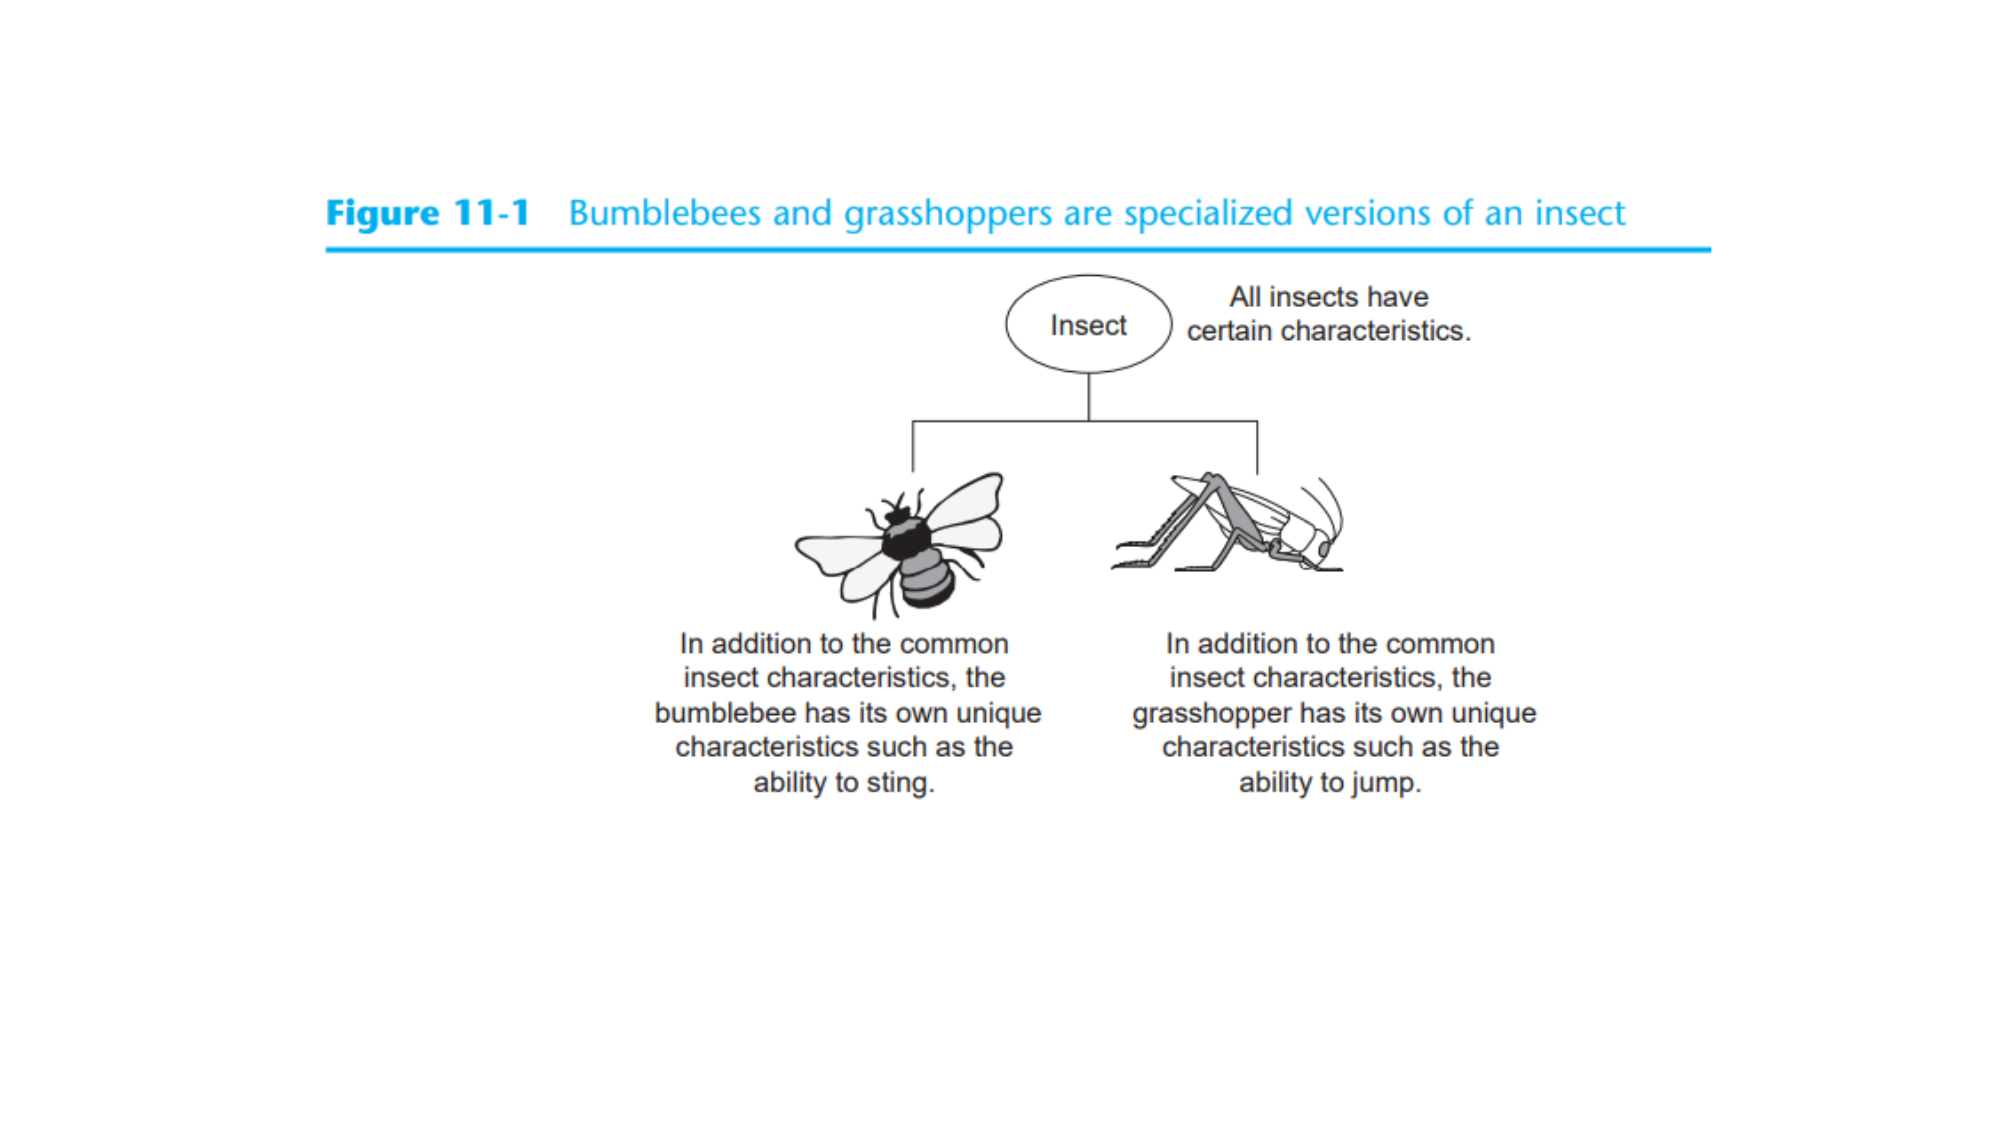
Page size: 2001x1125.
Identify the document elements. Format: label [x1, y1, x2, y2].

picture [222, 157, 1712, 870]
